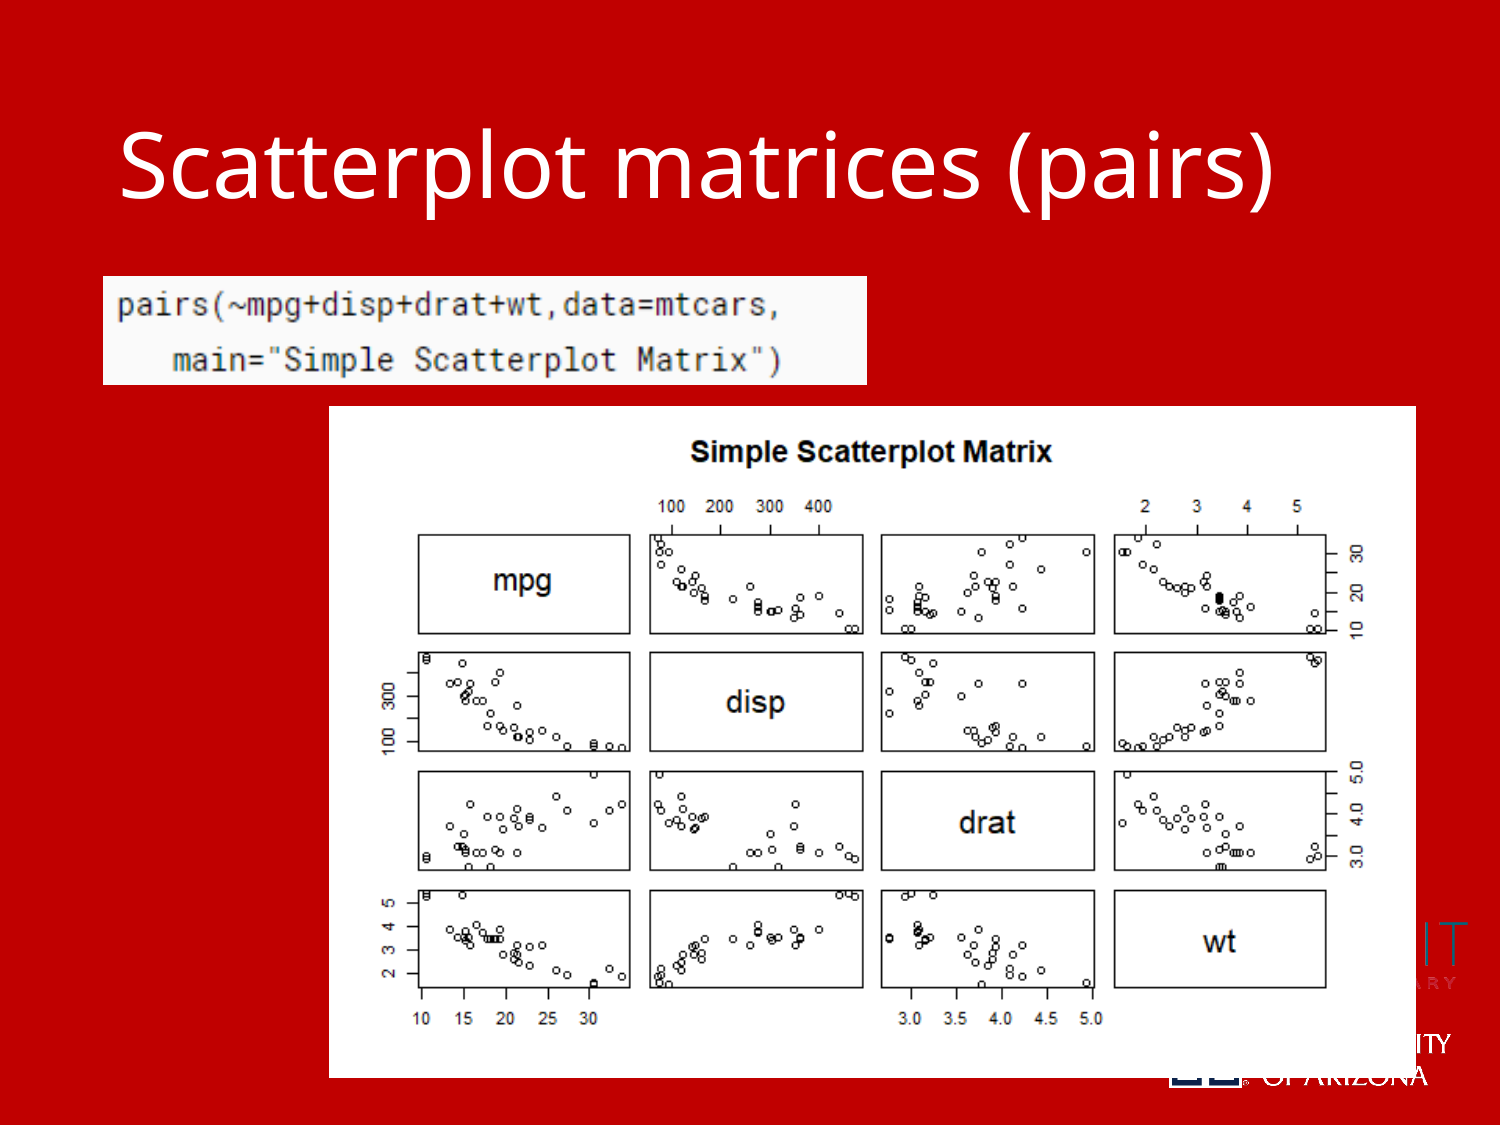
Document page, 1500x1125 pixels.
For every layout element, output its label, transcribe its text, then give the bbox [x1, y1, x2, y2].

title Scatterplot matrices (pairs) [103, 59, 1397, 278]
picture [102, 276, 867, 386]
picture [329, 406, 1476, 1088]
